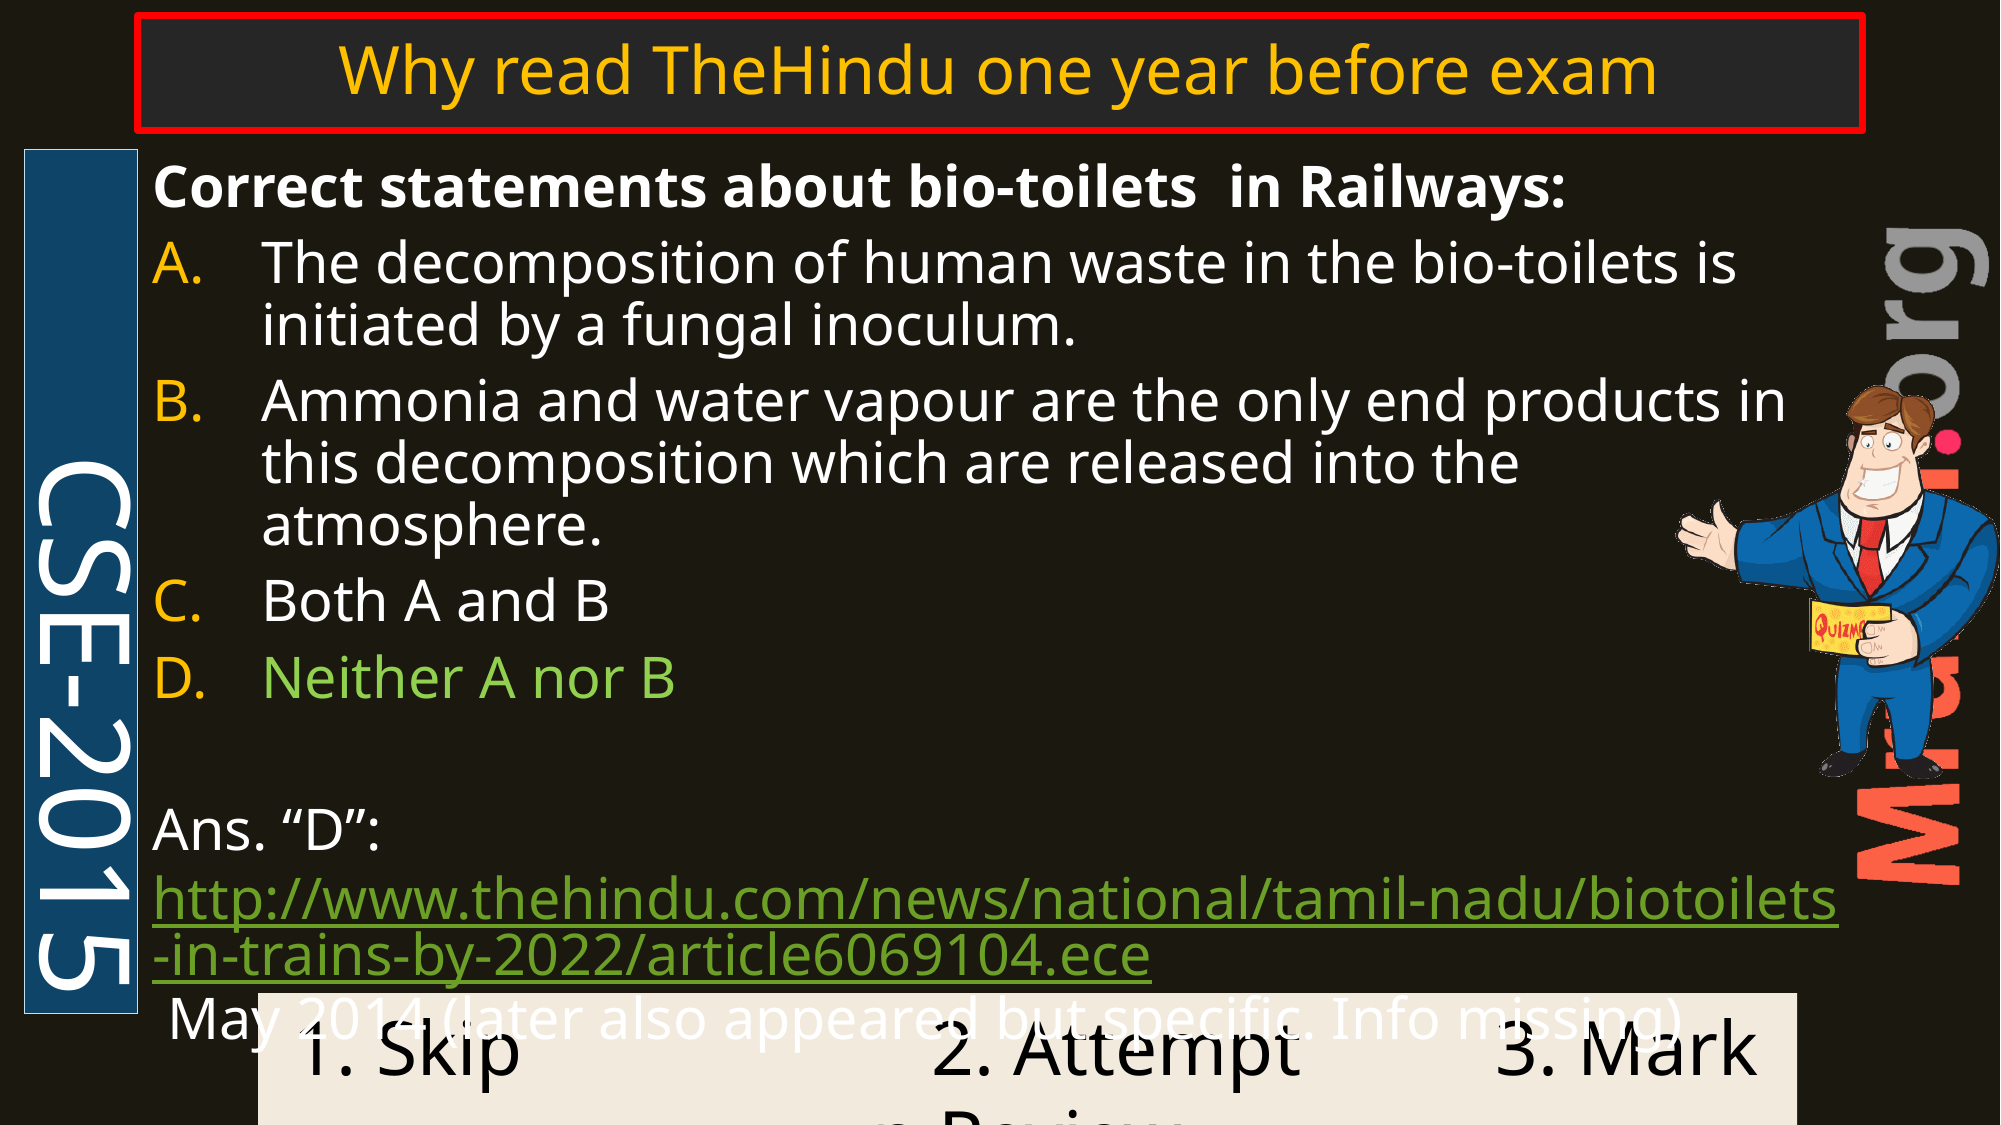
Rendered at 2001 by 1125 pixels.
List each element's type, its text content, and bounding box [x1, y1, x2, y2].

list CSE-2015 [24, 149, 138, 1014]
picture [1675, 223, 2000, 894]
title Why read TheHindu one year before exam [134, 12, 1866, 134]
list Correct statements about bio-toilets in Railways: The decomposition of human waste in the bio-toilets is initiated by a fungal inoculum. Ammonia and water vapour are the only end products in this decomposition which are released into the atmosphere. Both A and B Neither A nor B Ans. “D”: http://www.thehindu.com/news/national/tamil-nadu/biotoilets-in-trains-by-2022/article6069104.ece May 2014 (later also appeared but specific. Info missing) [138, 149, 1863, 1014]
